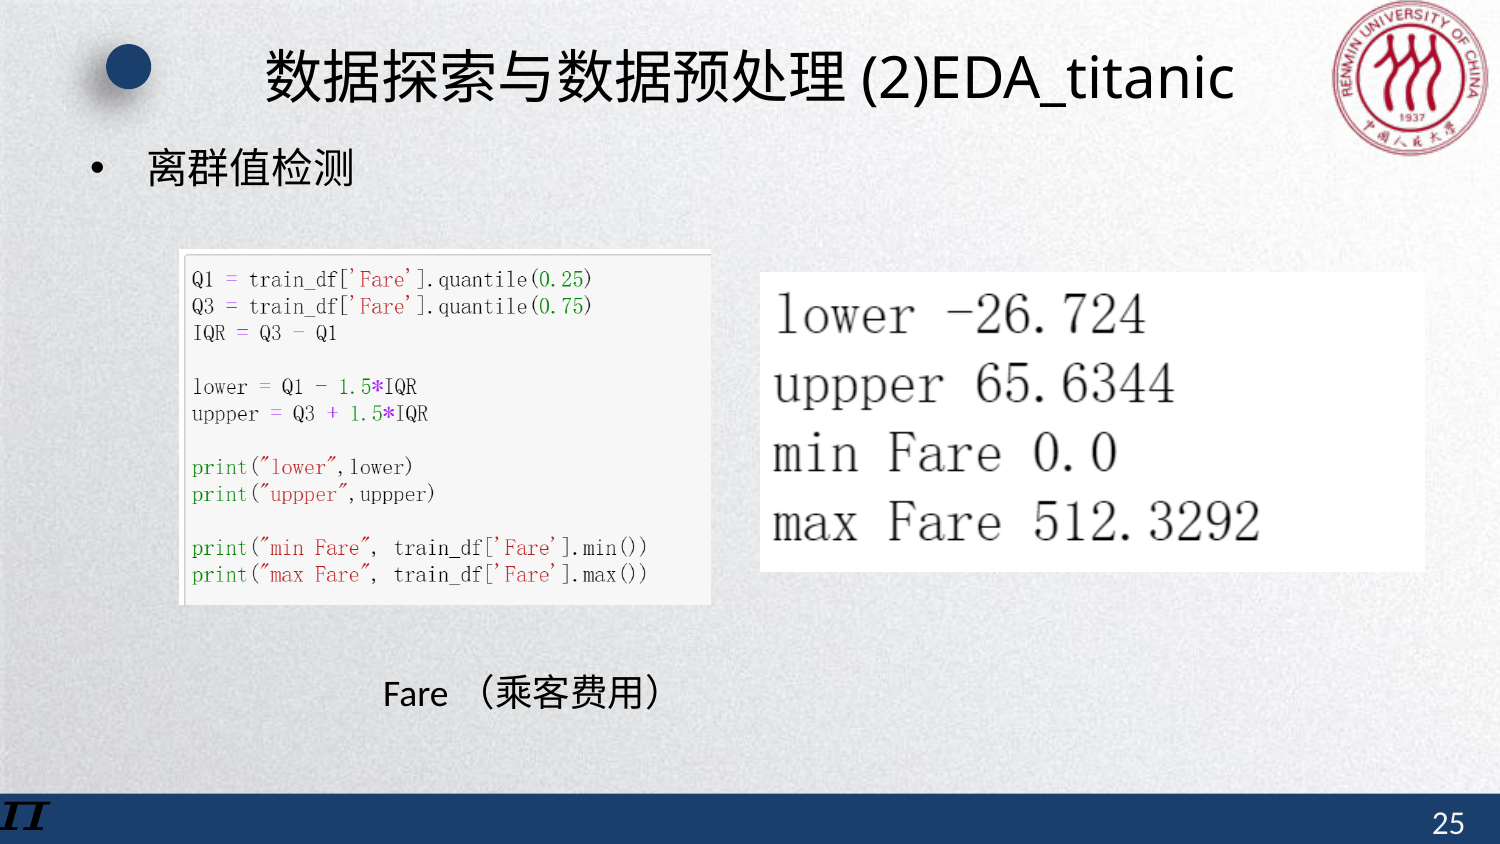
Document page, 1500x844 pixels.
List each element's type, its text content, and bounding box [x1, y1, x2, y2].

list 离群值检测 [75, 134, 1425, 781]
text_box Fare（乘客费用） [368, 661, 698, 722]
title 数据探索与数据预处理(2)EDA_titanic [75, 33, 1425, 116]
picture [0, 0, 1500, 793]
